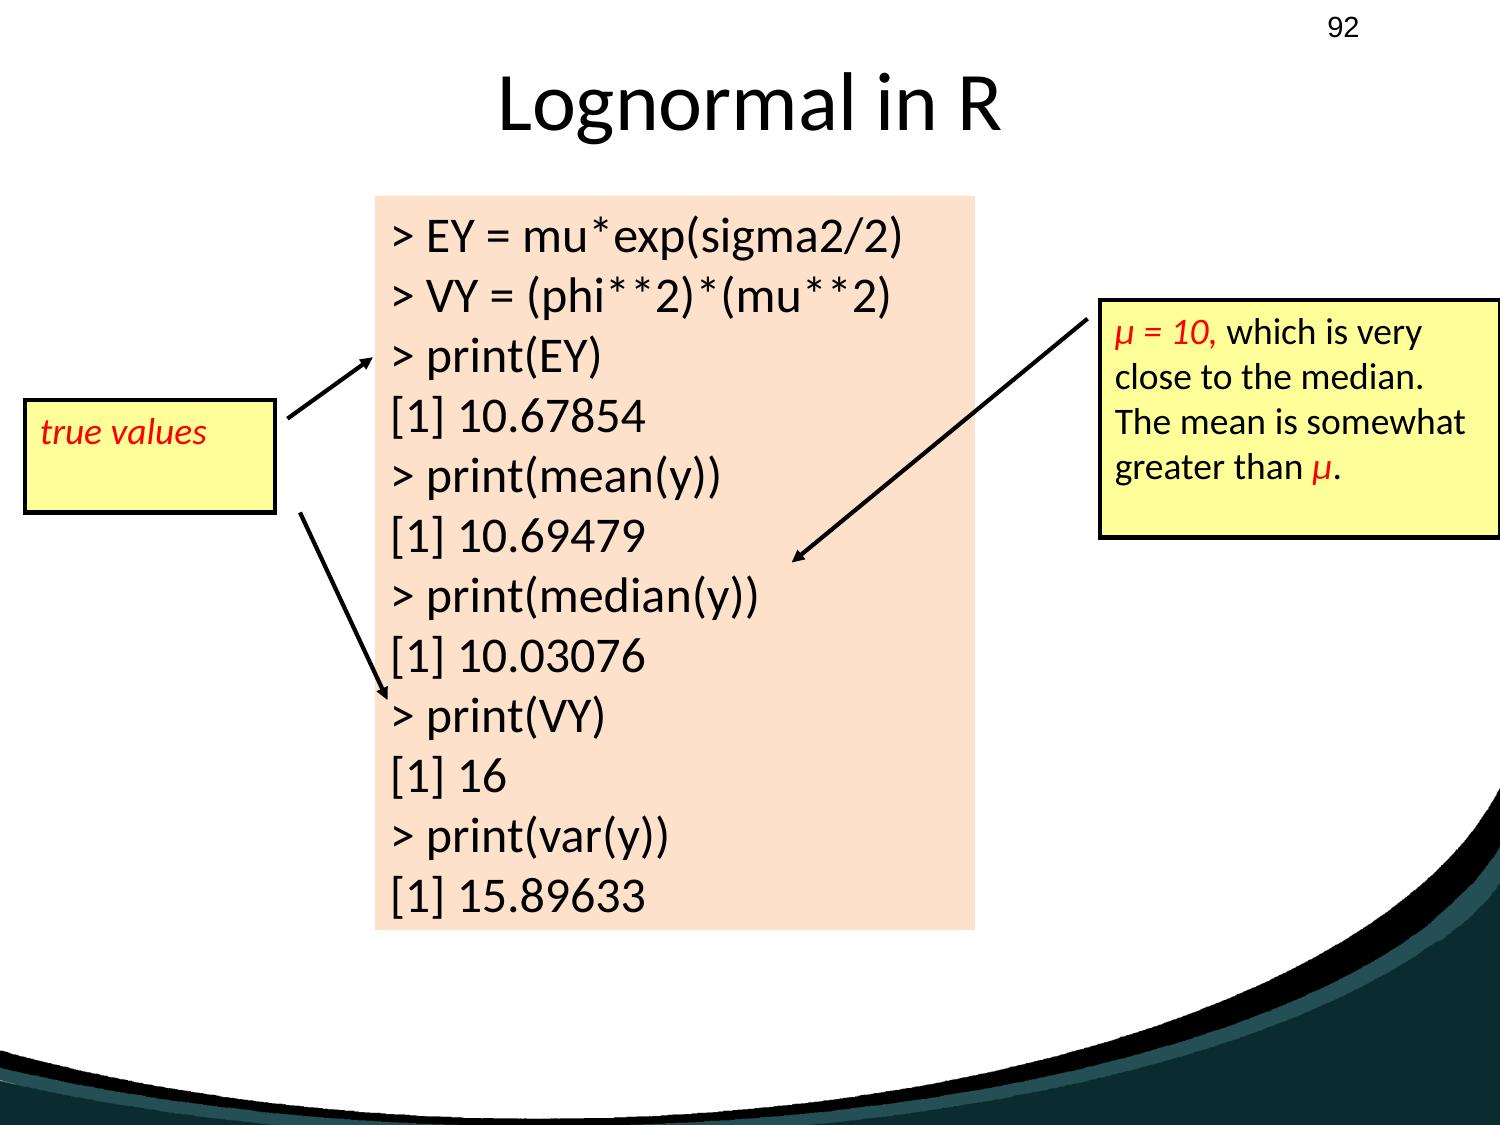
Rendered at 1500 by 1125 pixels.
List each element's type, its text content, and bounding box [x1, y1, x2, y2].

text_box true values [24, 399, 275, 513]
title Lognormal in R [76, 29, 1424, 166]
text_box > EY = mu*exp(sigma2/2) > VY = (phi**2)*(mu**2) > print(EY) [1] 10.67854 > print(mean(y)) [1] 10.69479 > print(median(y)) [1] 10.03076 > print(VY) [1] 16 > print(var(y)) [1] 15.89633 [374, 195, 975, 931]
text_box true values [287, 357, 373, 419]
text_box μ = 10, which is very close to the median. The mean is somewhat greater than μ. [791, 318, 1088, 563]
text_box μ = 10, which is very close to the median. The mean is somewhat greater than μ. [1100, 299, 1500, 538]
picture [0, 0, 1500, 1125]
text_box [299, 512, 388, 700]
